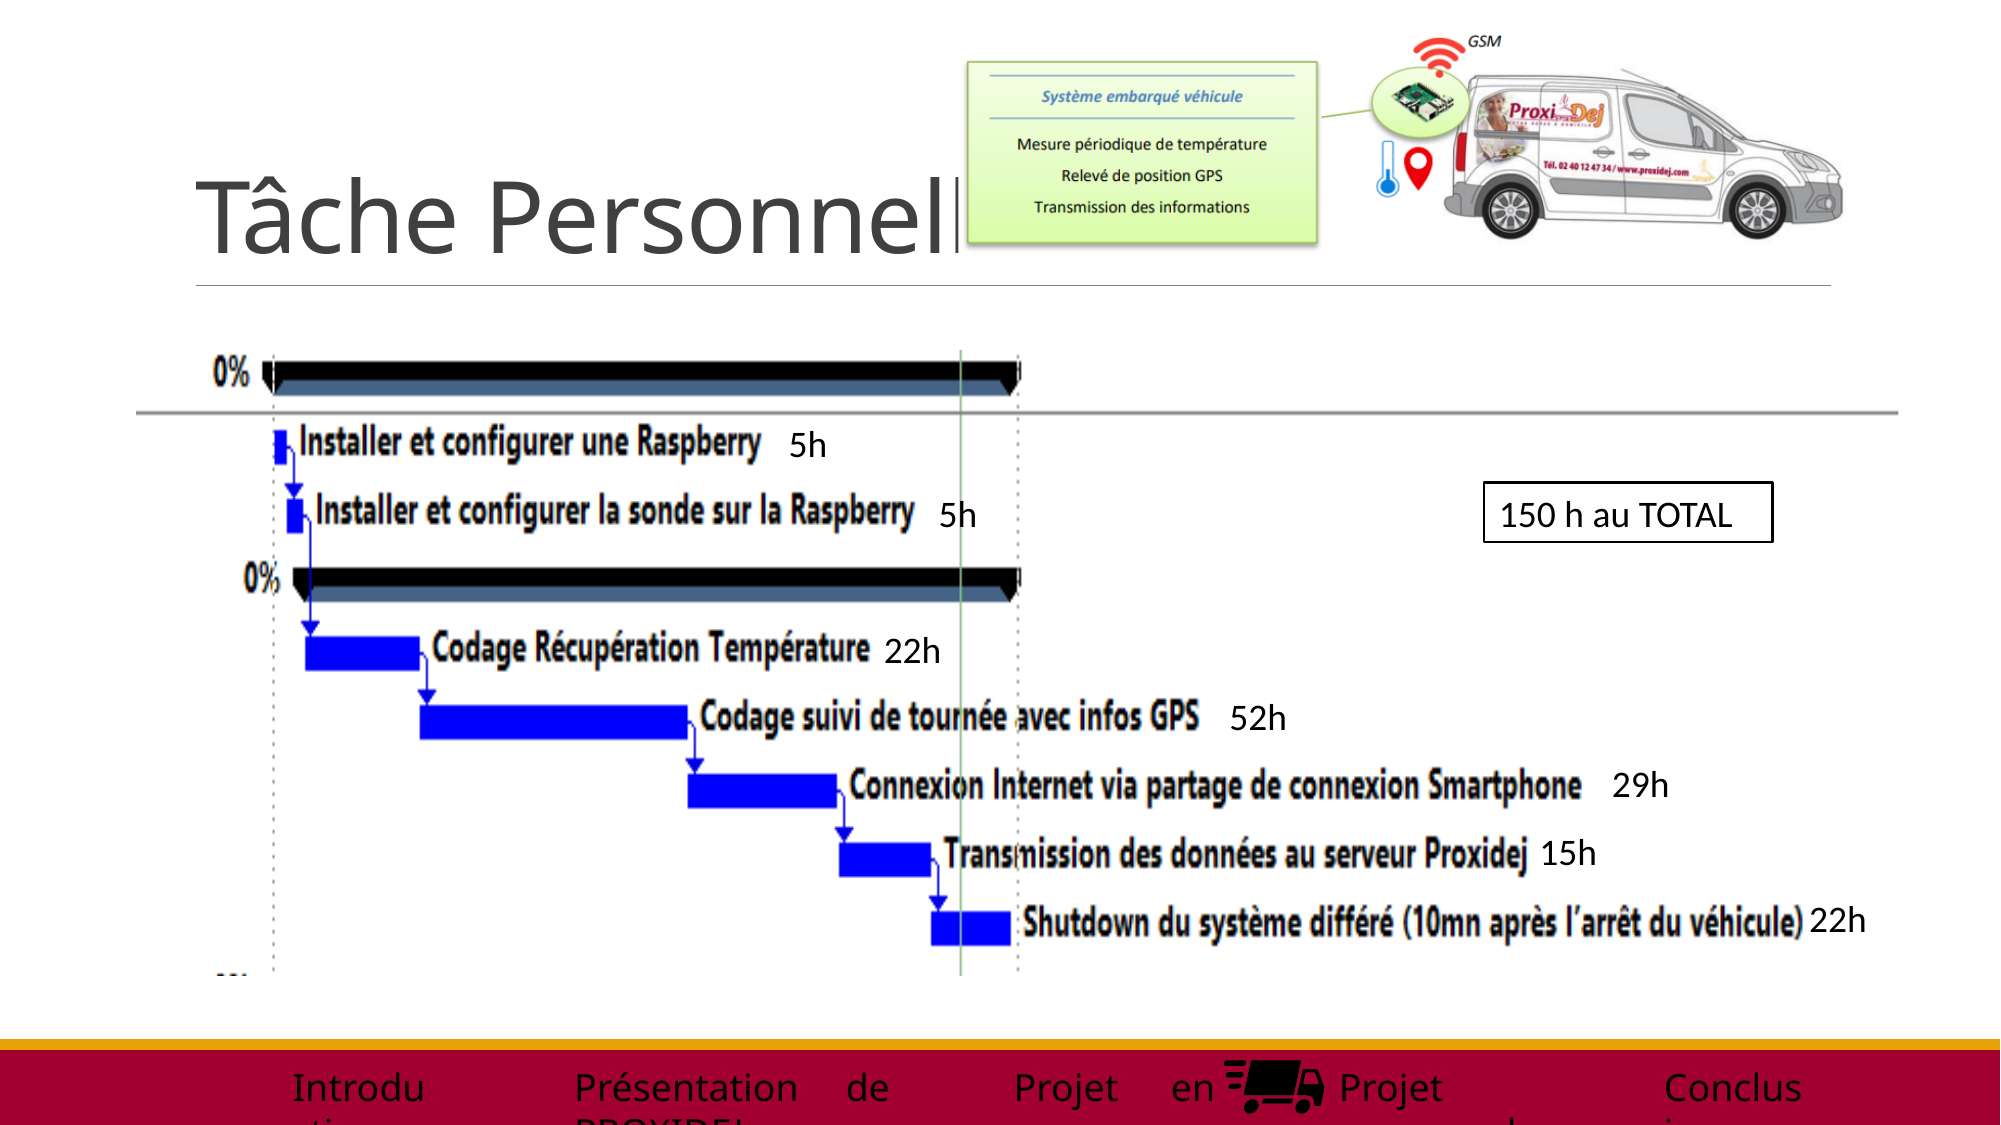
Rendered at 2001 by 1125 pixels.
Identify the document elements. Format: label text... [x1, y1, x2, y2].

picture [135, 349, 1899, 976]
title Tâche Personnelle [180, 43, 1876, 282]
text_box Présentation de PROXIDEJ [559, 1056, 905, 1125]
text_box Conclusion [1649, 1056, 1820, 1125]
text_box Introduction [277, 1056, 453, 1125]
picture [1222, 1036, 1325, 1125]
picture [957, 22, 1857, 265]
text_box Projet personnel [1333, 1056, 1556, 1125]
text_box Projet en groupe [998, 1056, 1219, 1125]
